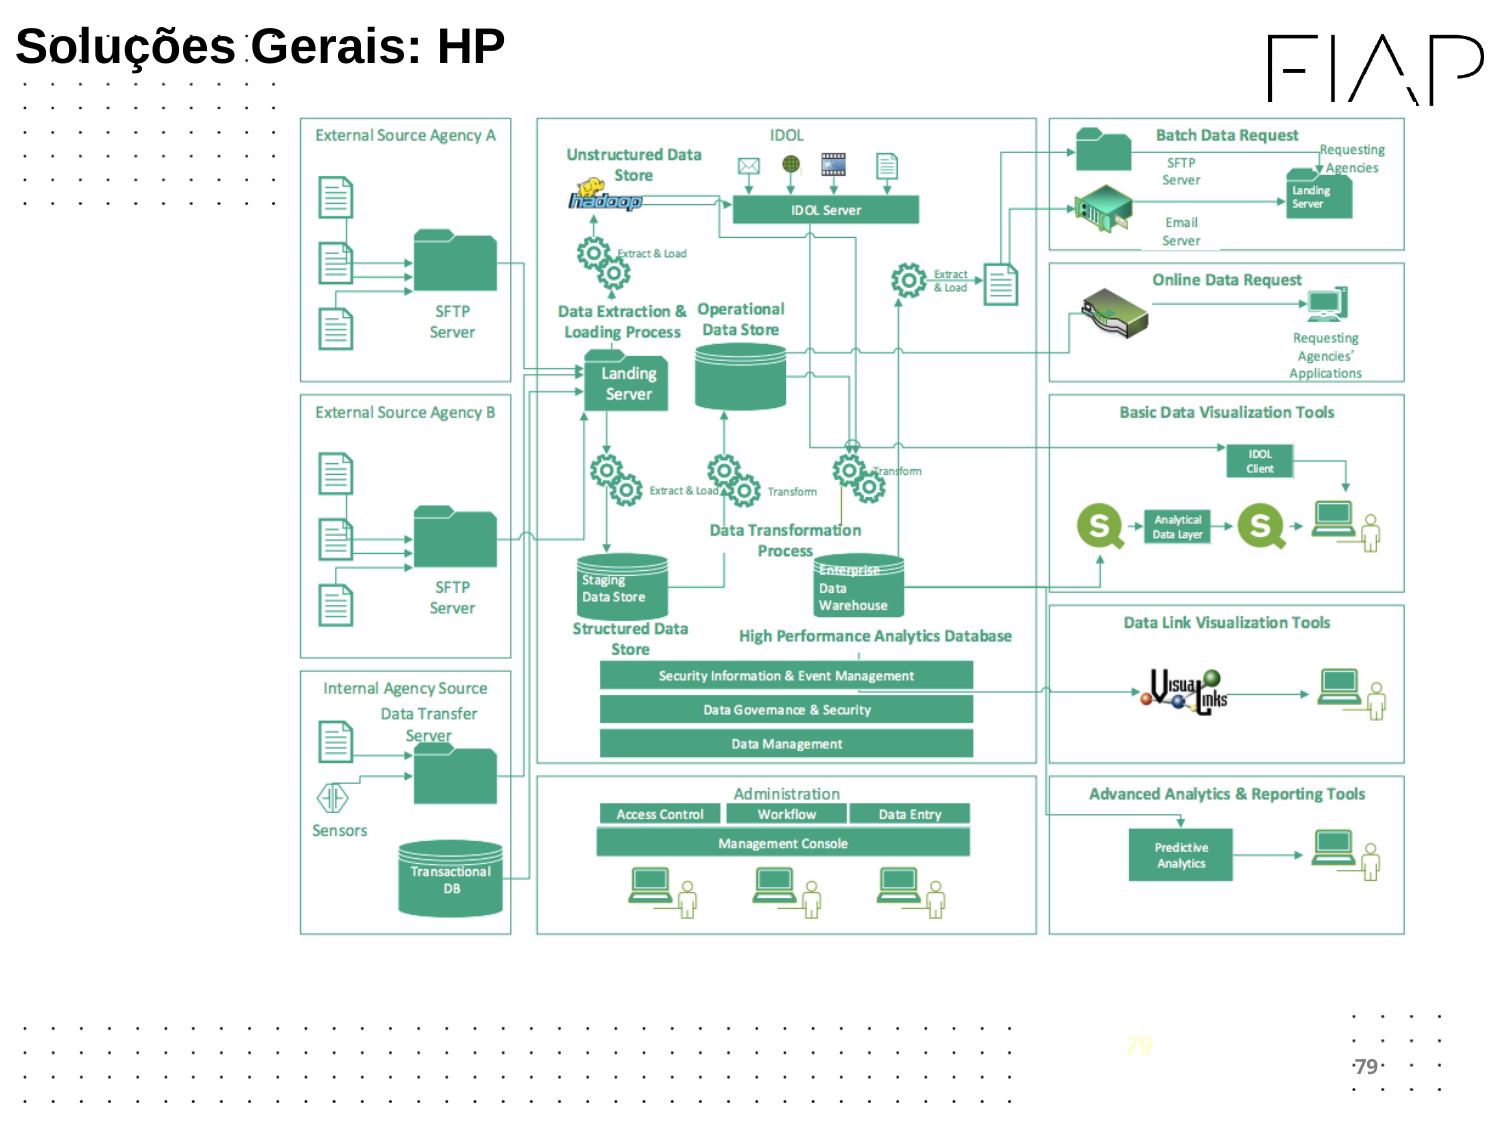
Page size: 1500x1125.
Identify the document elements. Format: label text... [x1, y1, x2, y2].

title Soluções Gerais: HP [0, 13, 1350, 201]
picture [288, 34, 1484, 948]
picture [23, 201, 275, 205]
picture [23, 1025, 1011, 1103]
picture [1347, 1013, 1441, 1091]
